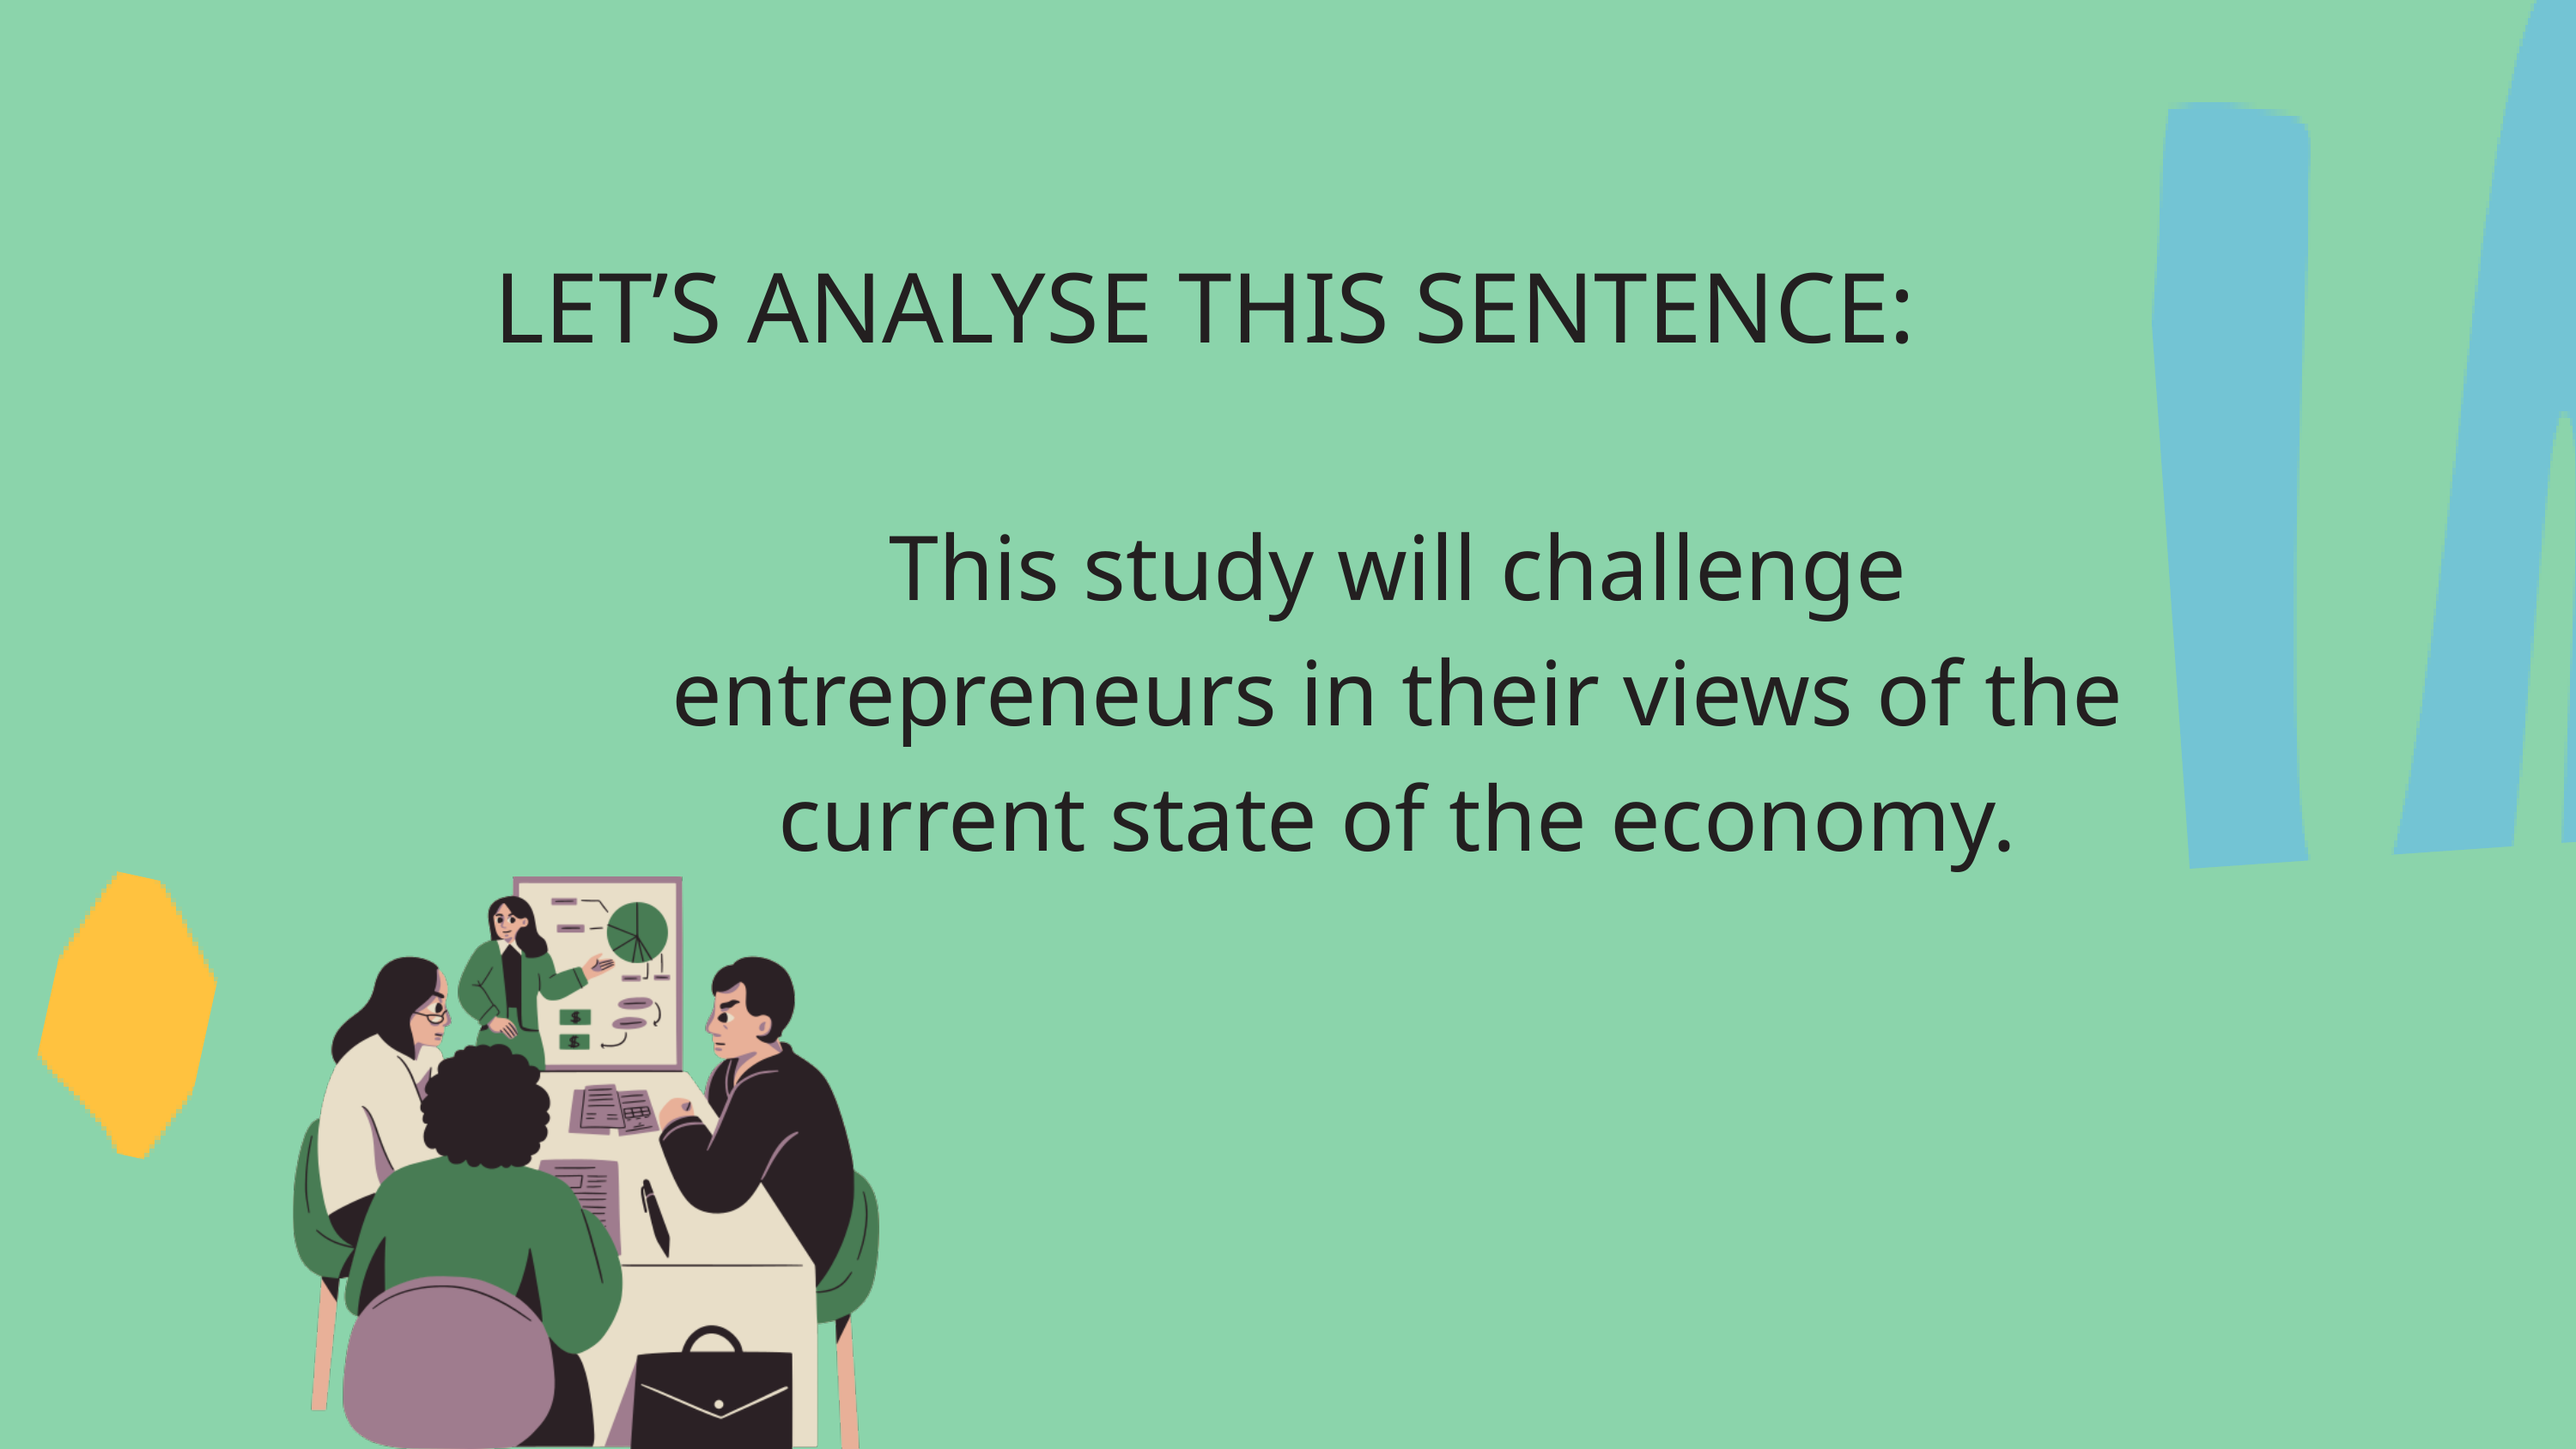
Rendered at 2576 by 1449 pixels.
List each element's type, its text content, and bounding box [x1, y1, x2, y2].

text_box LET’S ANALYSE THIS SENTENCE: [381, 246, 2029, 363]
text_box This study will challenge entrepreneurs in their views of the current state of the economy. [585, 493, 2211, 870]
text_box [21, 863, 236, 1167]
text_box [2129, 0, 2576, 868]
text_box [293, 876, 879, 1449]
